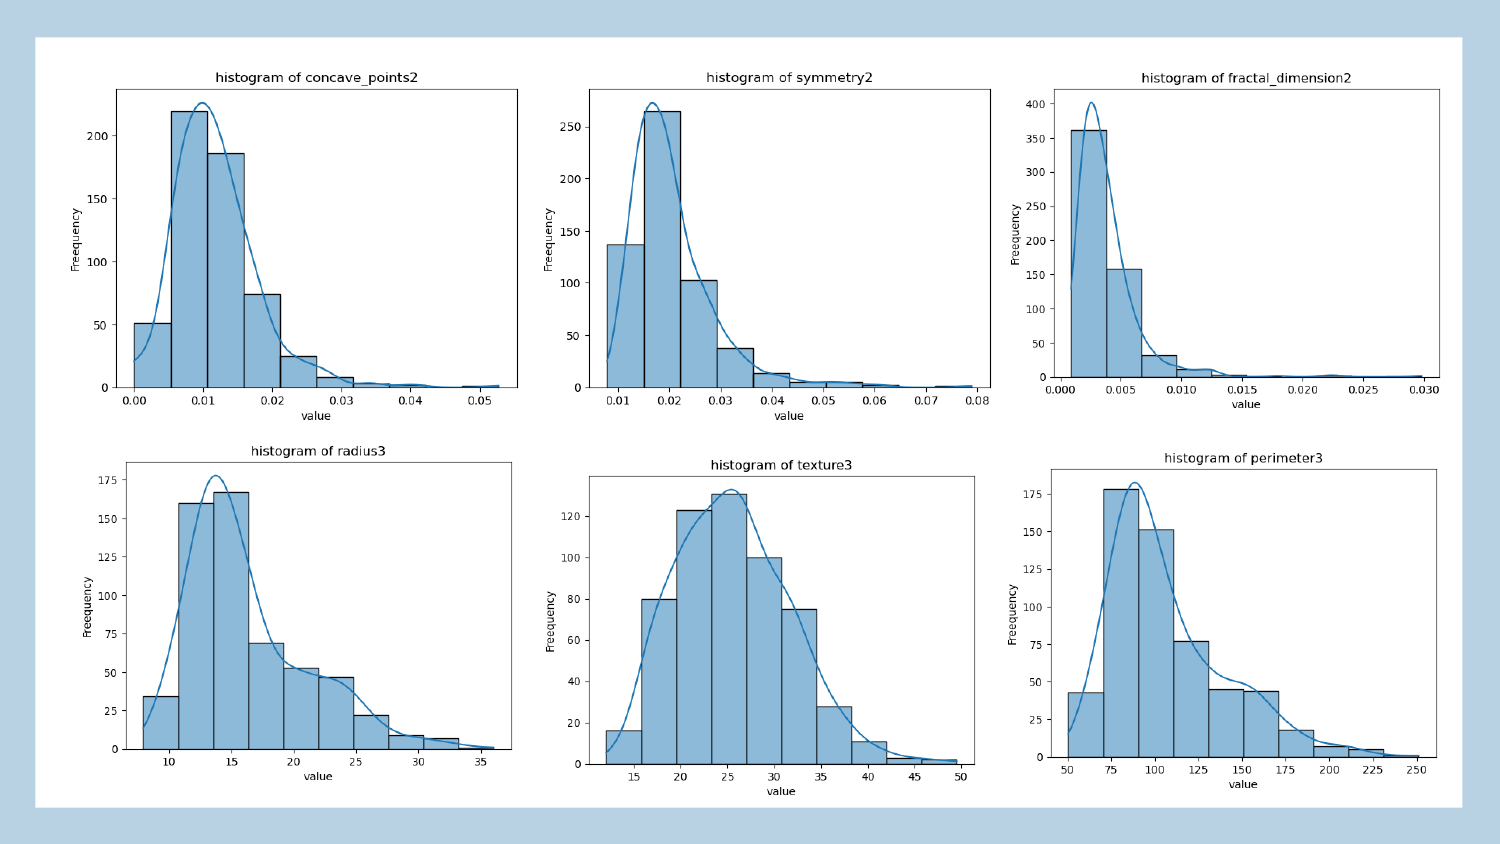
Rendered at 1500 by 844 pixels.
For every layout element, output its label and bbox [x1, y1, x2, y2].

picture [535, 63, 997, 430]
picture [62, 63, 524, 430]
picture [537, 452, 981, 805]
picture [1002, 65, 1446, 418]
picture [74, 438, 519, 791]
picture [999, 445, 1444, 798]
text_box [0, 0, 1500, 844]
